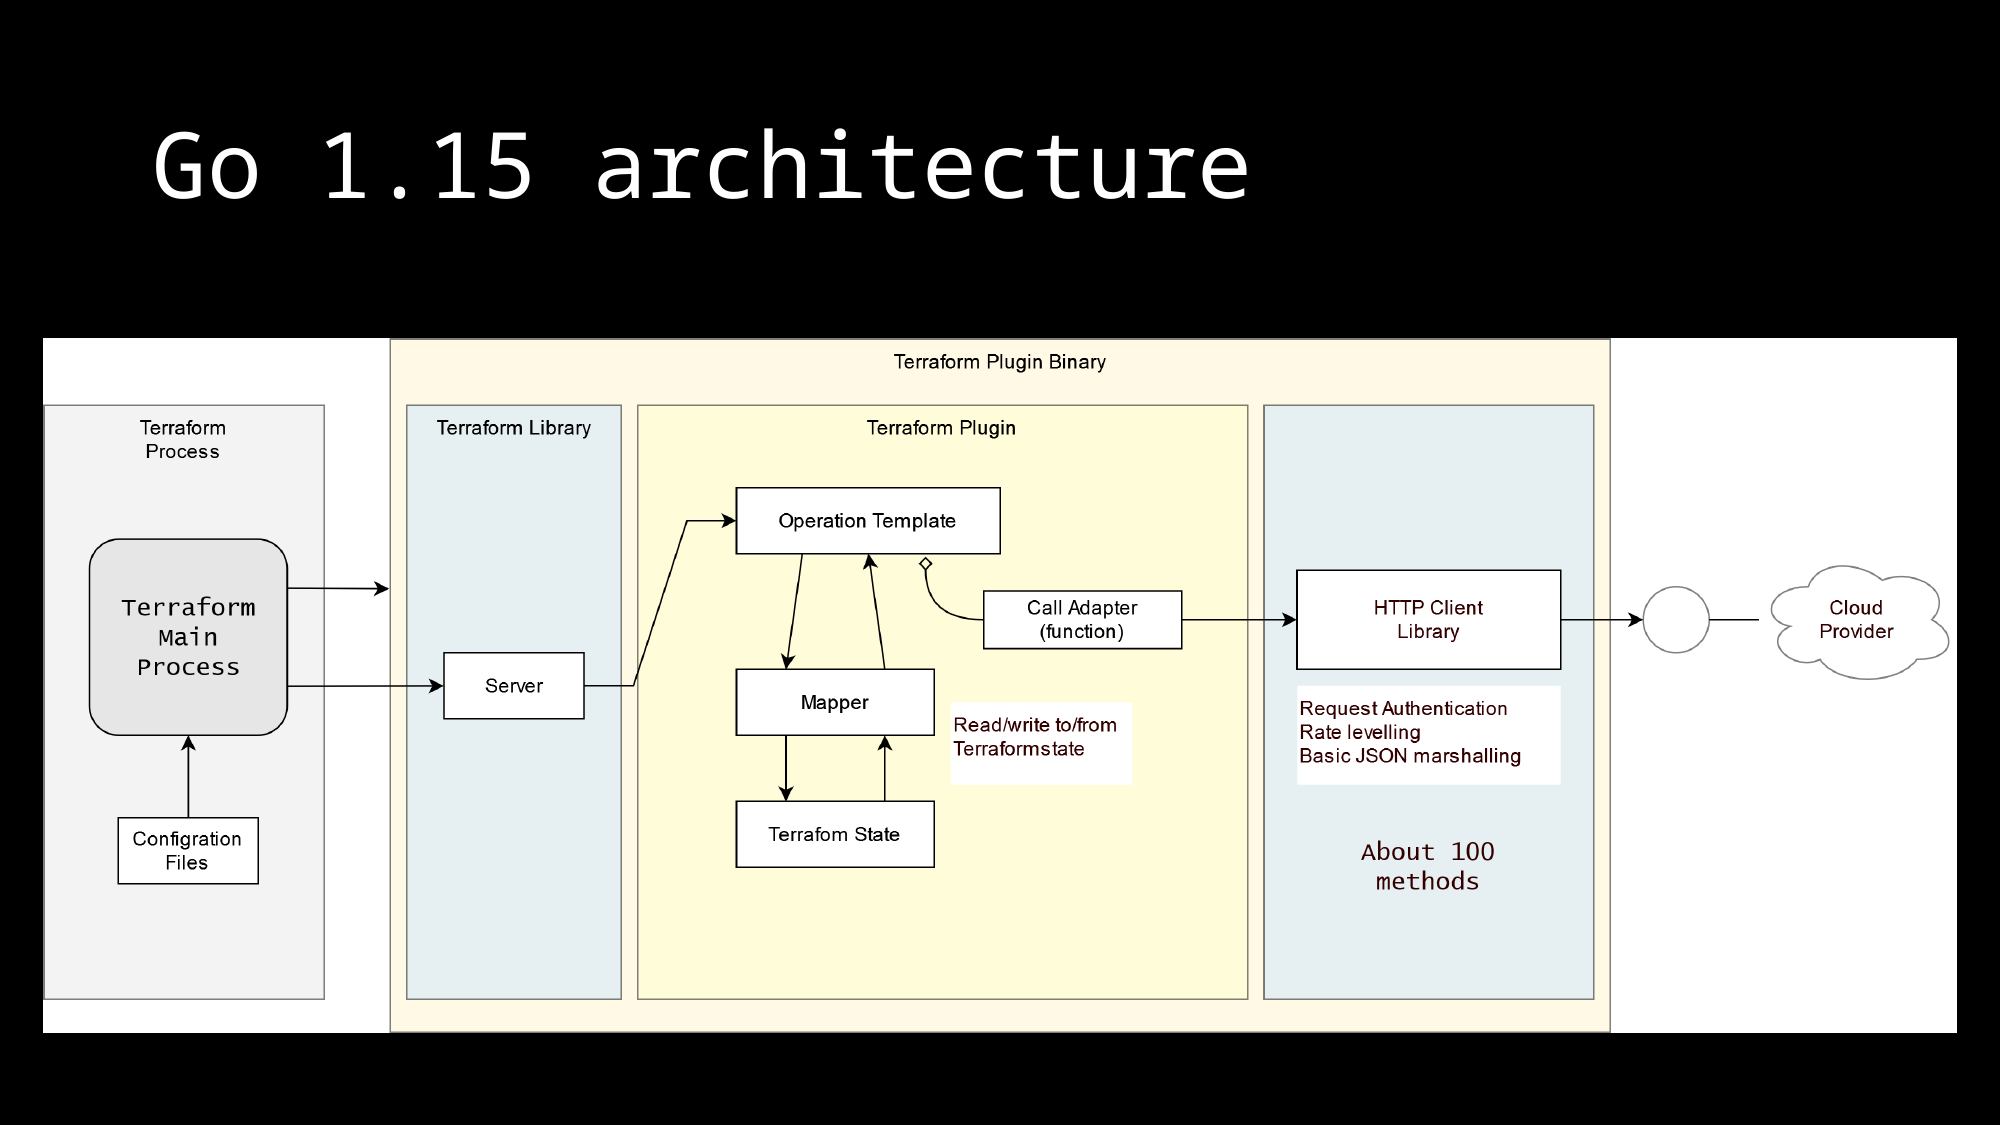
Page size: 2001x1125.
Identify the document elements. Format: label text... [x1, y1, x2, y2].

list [43, 338, 1957, 1033]
title Go 1.15 architecture [137, 59, 1863, 278]
